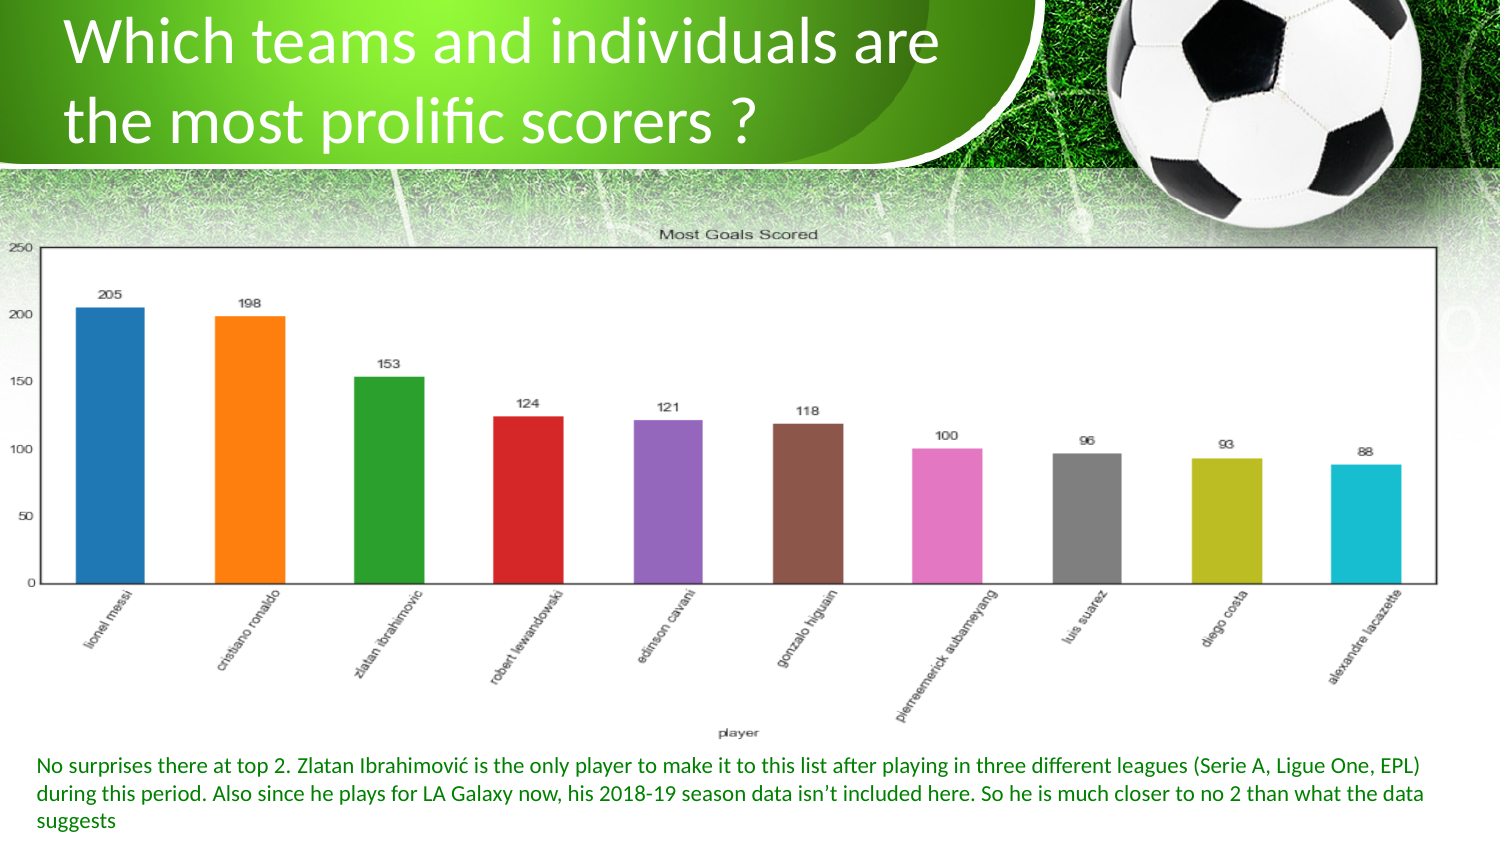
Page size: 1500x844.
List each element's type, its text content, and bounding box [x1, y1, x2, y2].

text_box Which teams and individuals are the most prolific scorers ? [48, 0, 1051, 165]
text_box No surprises there at top 2. Zlatan Ibrahimović is the only player to make it to this list after playing in three different leagues (Serie A, Ligue One, EPL) during this period. Also since he plays for LA Galaxy now, his 2018-19 season data isn’t included here. So he is much closer to no 2 than what the data suggests [21, 755, 1447, 844]
picture [0, 0, 1500, 844]
